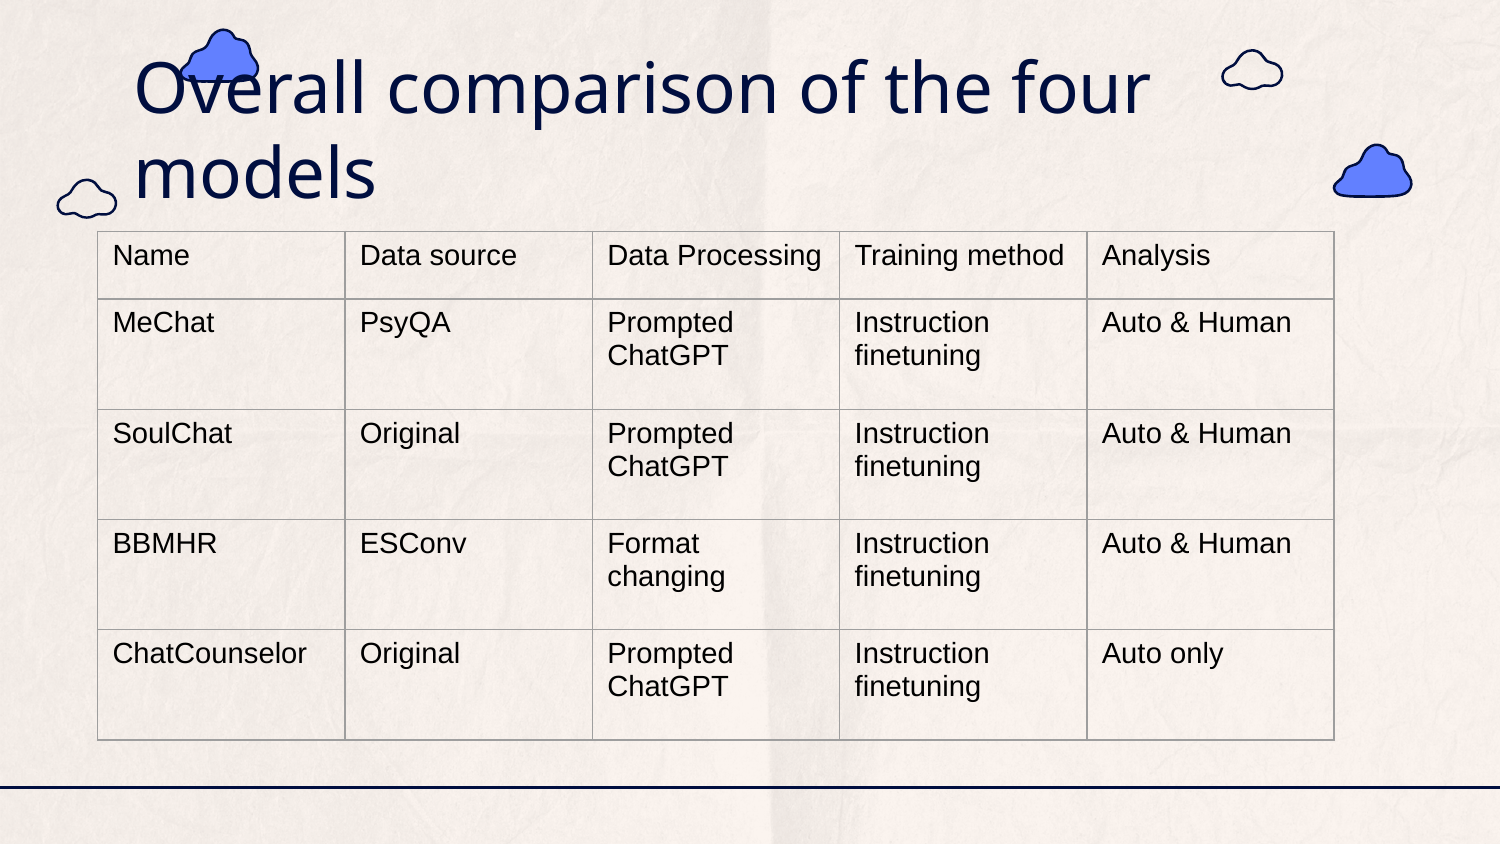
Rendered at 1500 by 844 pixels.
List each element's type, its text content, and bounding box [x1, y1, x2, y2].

table_cell Auto only [1088, 630, 1333, 739]
table_cell SoulChat [98, 410, 344, 519]
table_header Data Processing [593, 232, 839, 298]
table_cell Auto & Human [1088, 300, 1333, 409]
table_cell Instruction finetuning [840, 630, 1086, 739]
table_header Name [98, 232, 344, 298]
table_cell MeChat [98, 300, 344, 409]
table_cell ChatCounselor [98, 630, 344, 739]
table_cell Instruction finetuning [840, 520, 1086, 629]
table_cell Original [346, 410, 592, 519]
table_cell Instruction finetuning [840, 300, 1086, 409]
title Overall comparison of the four models [118, 27, 1382, 122]
table_cell PsyQA [346, 300, 592, 409]
table_header Data source [346, 232, 592, 298]
table_cell Original [346, 630, 592, 739]
table_header Analysis [1088, 232, 1333, 298]
table_cell Prompted ChatGPT [593, 630, 839, 739]
table_cell Prompted ChatGPT [593, 300, 839, 409]
table_cell Auto & Human [1088, 520, 1333, 629]
table_header Training method [840, 232, 1086, 298]
table_cell BBMHR [98, 520, 344, 629]
table_cell Prompted ChatGPT [593, 410, 839, 519]
table_cell Instruction finetuning [840, 410, 1086, 519]
table_cell Auto & Human [1088, 410, 1333, 519]
table_cell Format changing [593, 520, 839, 629]
table_cell ESConv [346, 520, 592, 629]
